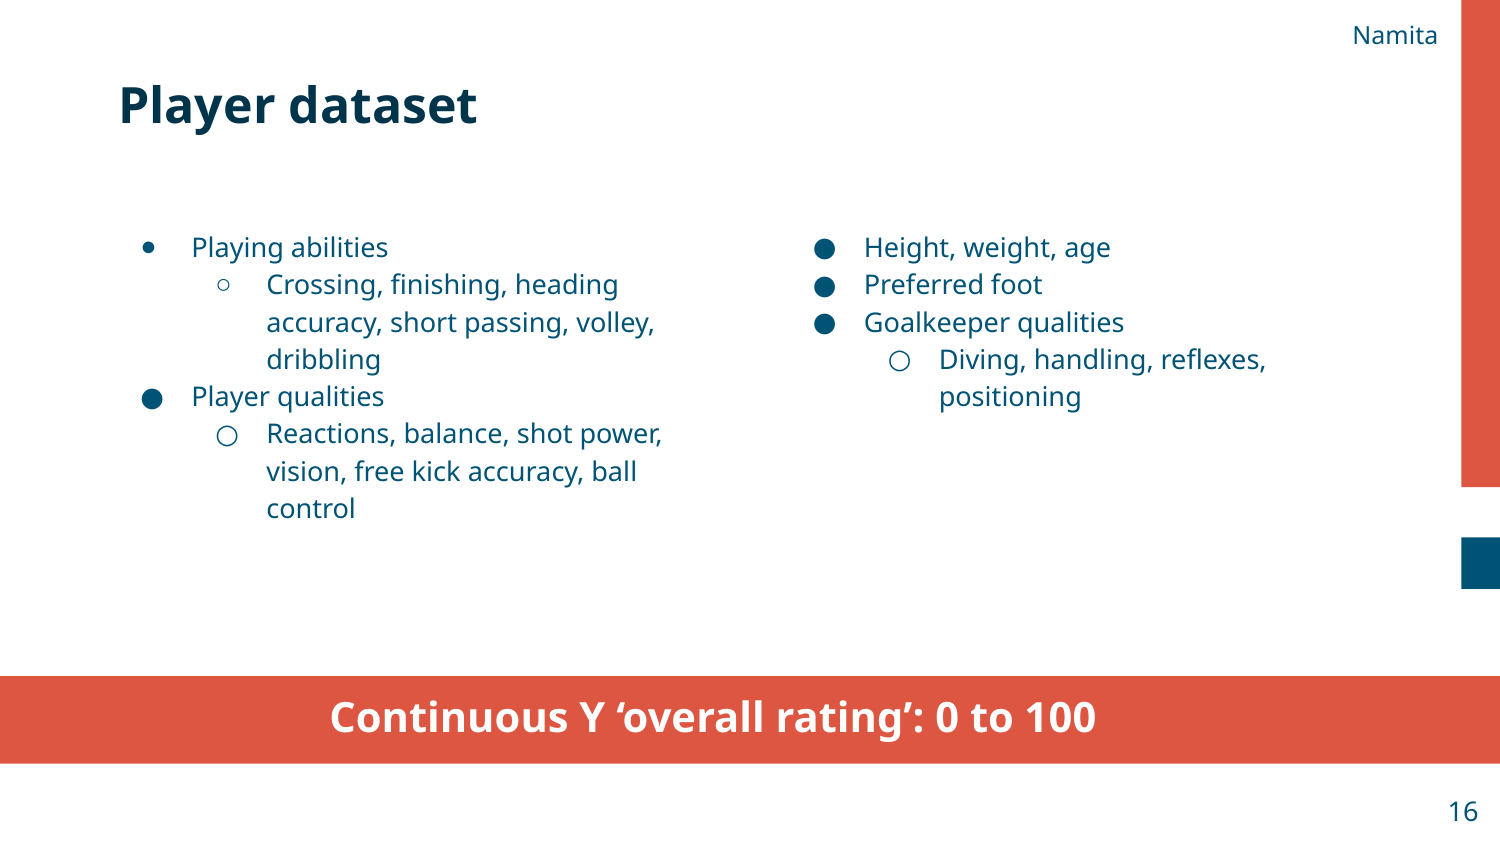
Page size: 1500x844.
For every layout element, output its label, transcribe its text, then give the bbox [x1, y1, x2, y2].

subtitle Namita [1036, 6, 1454, 58]
list Height, weight, age Preferred foot Goalkeeper qualities Diving, handling, reflexes, positioning [774, 210, 1386, 621]
text_box [1333, 676, 1500, 764]
list Playing abilities Crossing, finishing, heading accuracy, short passing, volley, dribbling Player qualities Reactions, balance, shot power, vision, free kick accuracy, ball control [101, 210, 738, 621]
text_box [0, 676, 93, 764]
title Continuous Y ‘overall rating’: 0 to 100 [93, 676, 1333, 764]
title Player dataset [103, 71, 1427, 136]
slide_number 16 [1403, 779, 1494, 844]
